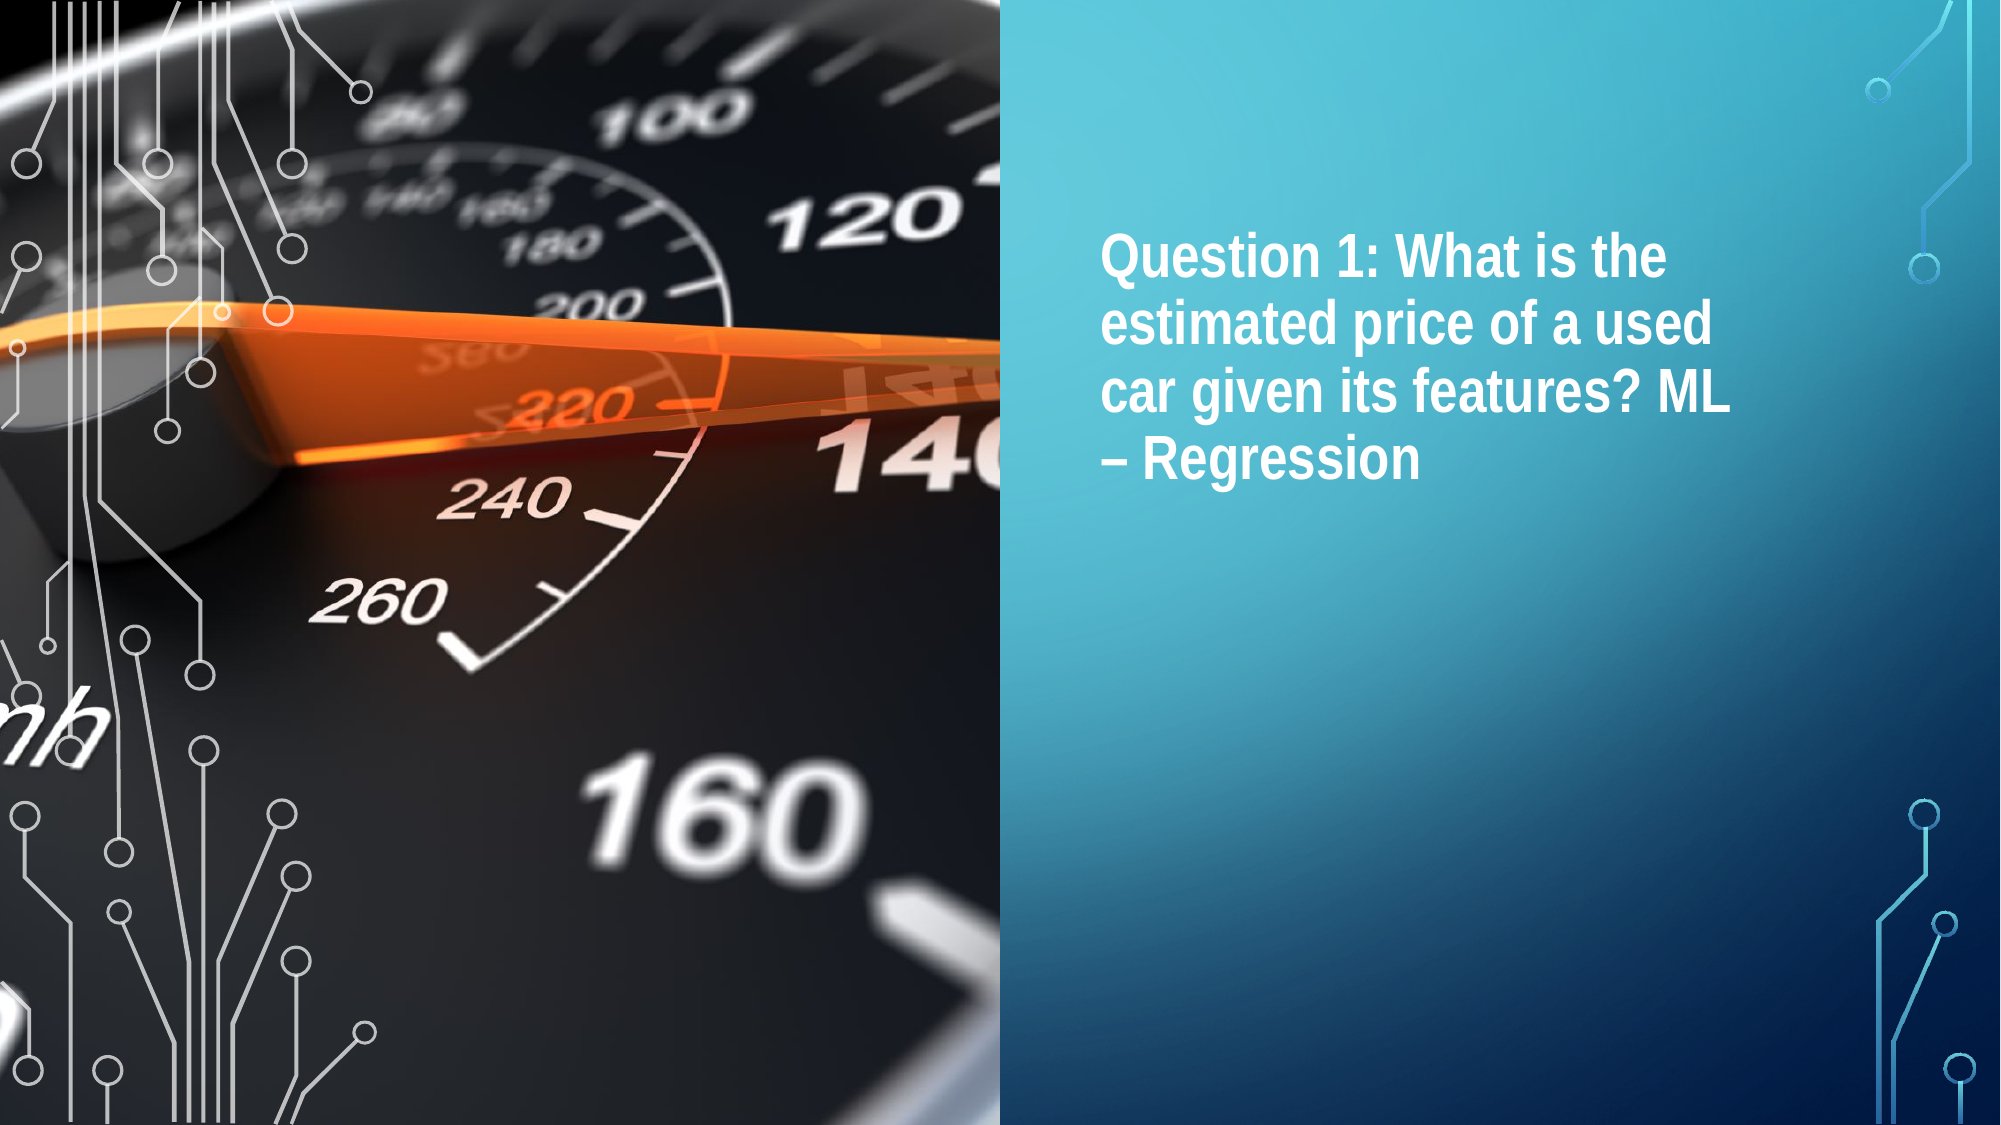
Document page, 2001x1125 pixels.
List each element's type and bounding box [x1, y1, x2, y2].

picture [379, 0, 1001, 1125]
text_box [1863, 0, 1976, 1124]
text_box [1001, 0, 2000, 1125]
text_box [0, 0, 379, 1125]
